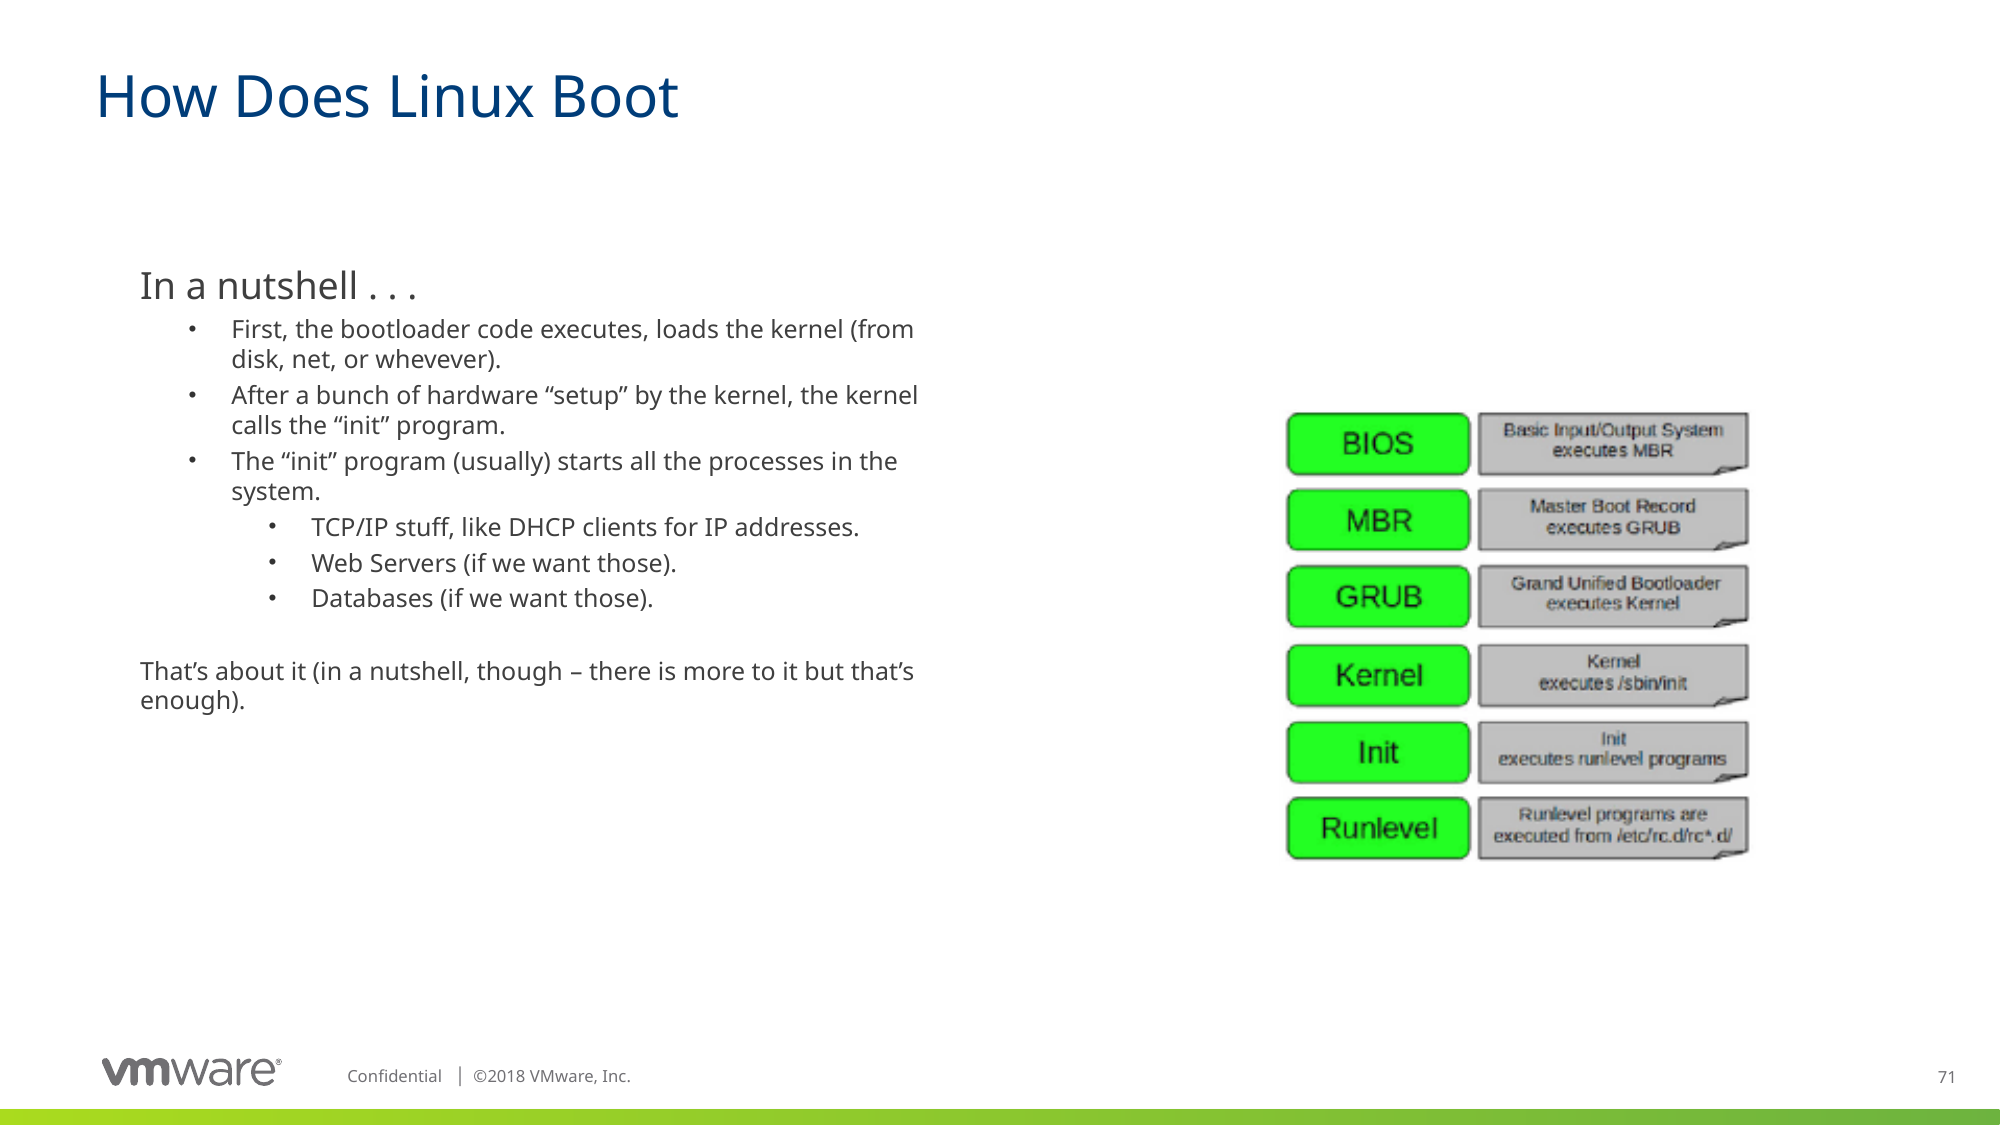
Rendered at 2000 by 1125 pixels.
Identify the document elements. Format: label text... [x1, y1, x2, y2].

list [1278, 409, 1758, 866]
title How Does Linux Boot [95, 67, 1900, 131]
list In a nutshell . . . First, the bootloader code executes, loads the kernel (from disk, net, or whevever). After a bunch of hardware “setup” by the kernel, the kernel calls the “init” program. The “init” program (usually) starts all the processes in the system. TCP/IP stuff, like DHCP clients for IP addresses. Web Servers (if we want those). Databases (if we want those). That’s about it (in a nutshell, though – there is more to it but that’s enough). [0, 262, 967, 1013]
